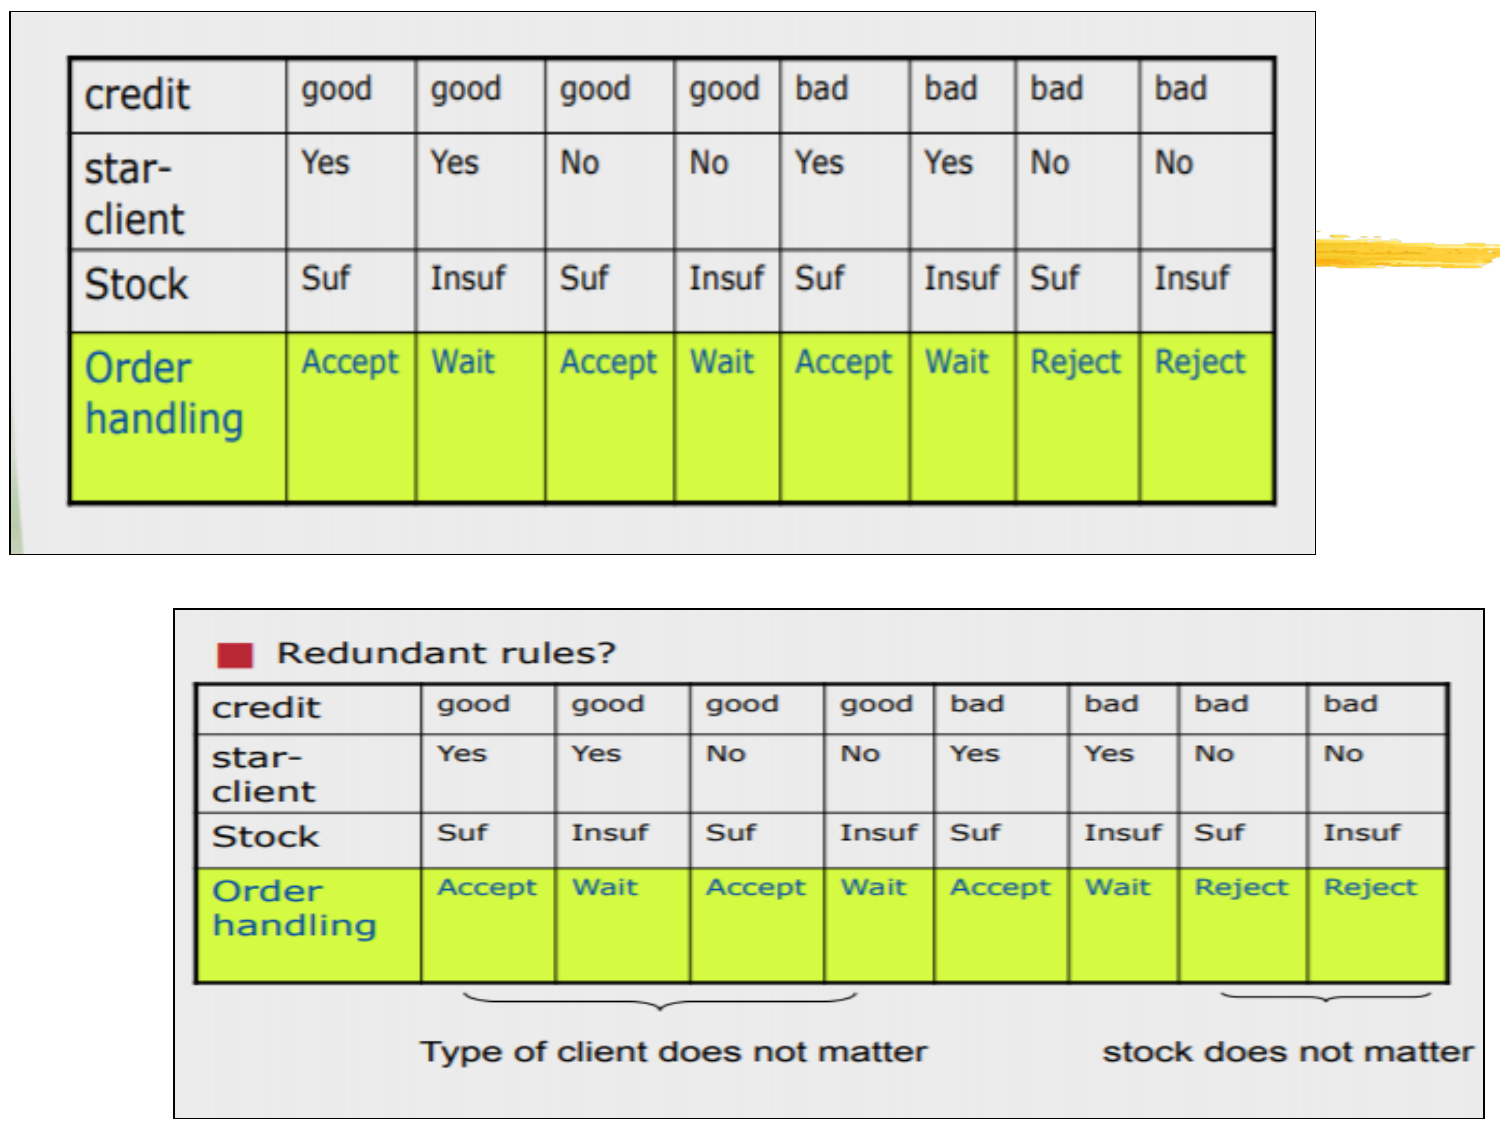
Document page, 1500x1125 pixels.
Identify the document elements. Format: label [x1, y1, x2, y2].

picture [1316, 215, 1500, 279]
list [174, 609, 1484, 1118]
list [10, 11, 1315, 554]
